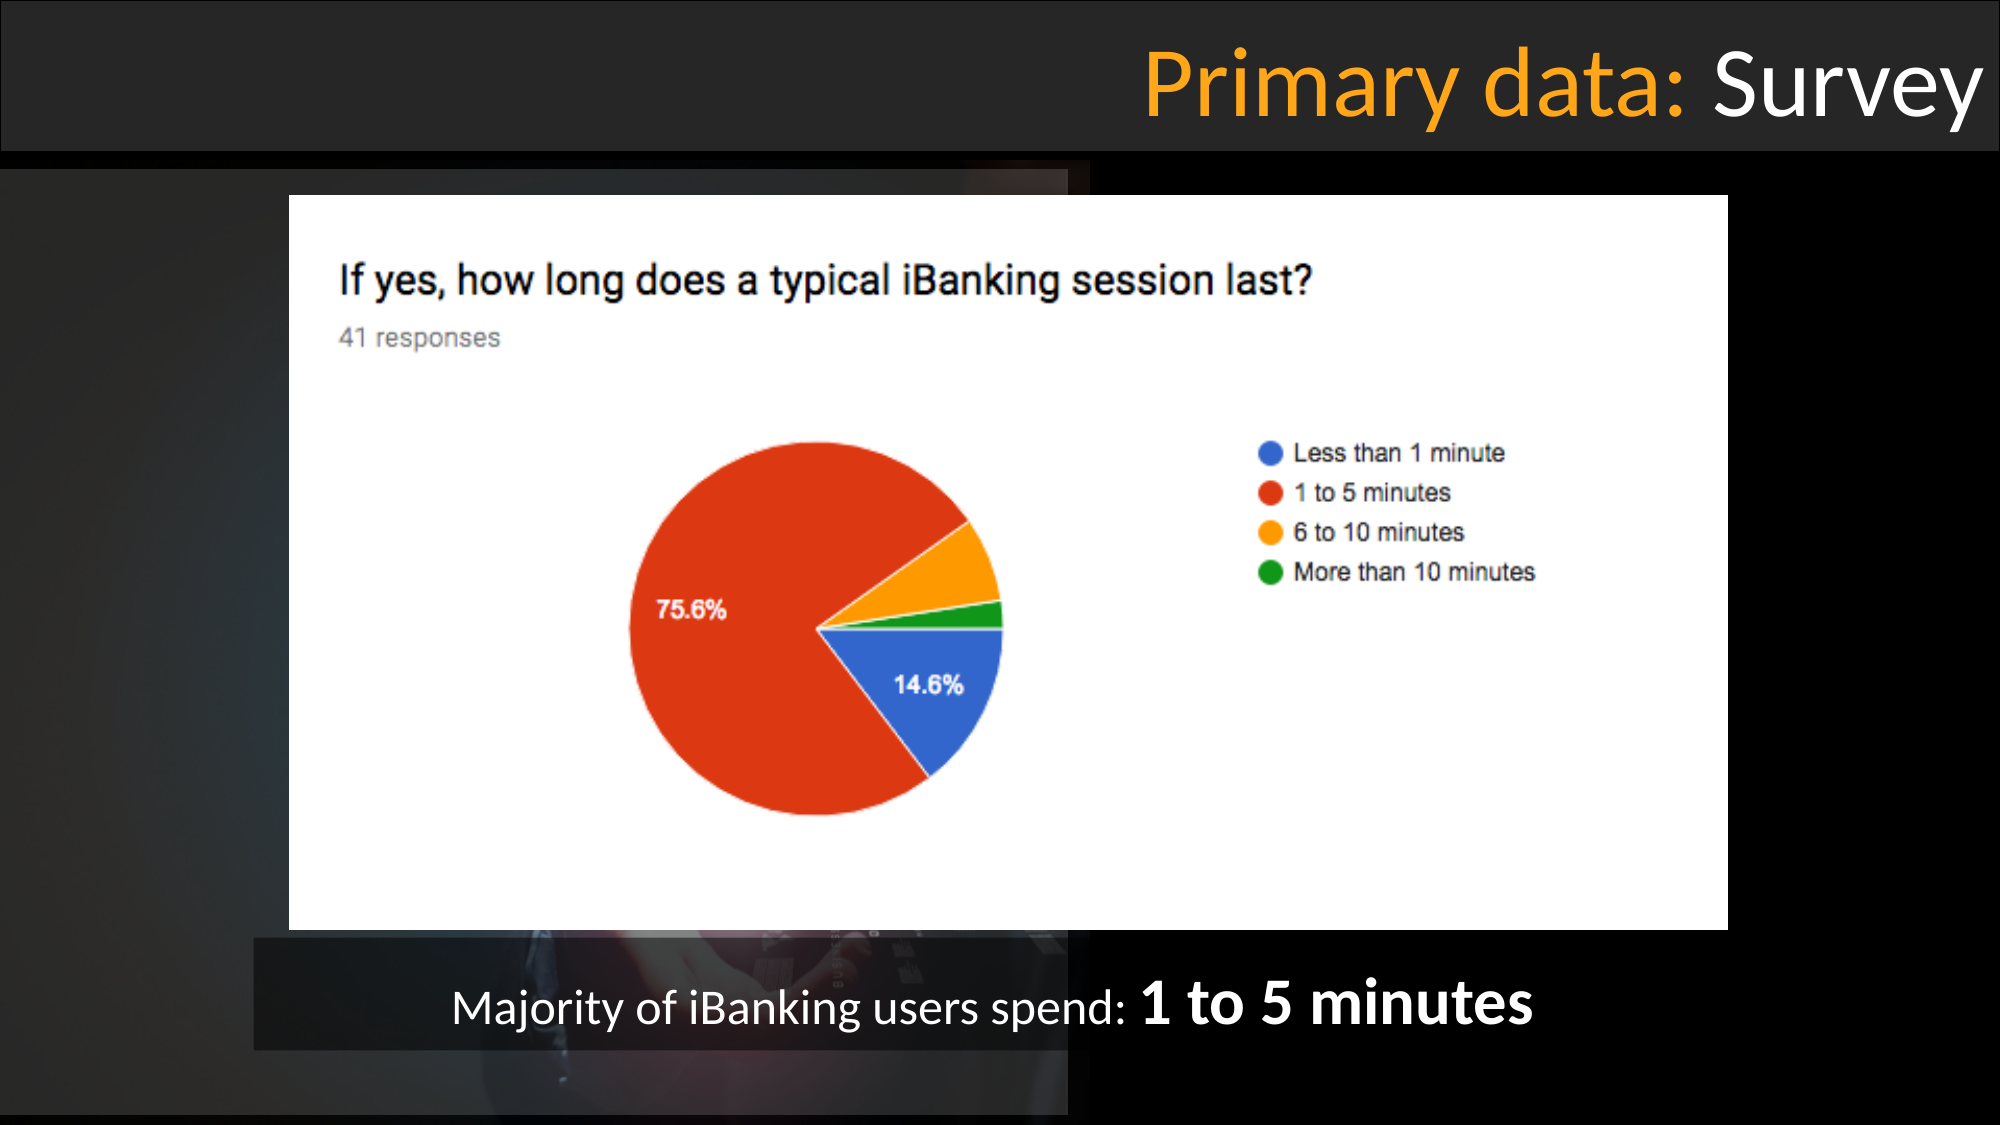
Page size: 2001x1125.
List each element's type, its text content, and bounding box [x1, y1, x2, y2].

text_box Majority of iBanking users spend: 1 to 5 minutes [1090, 937, 1747, 1051]
picture [0, 160, 1728, 1125]
text_box Primary data: Survey [0, 0, 2000, 153]
